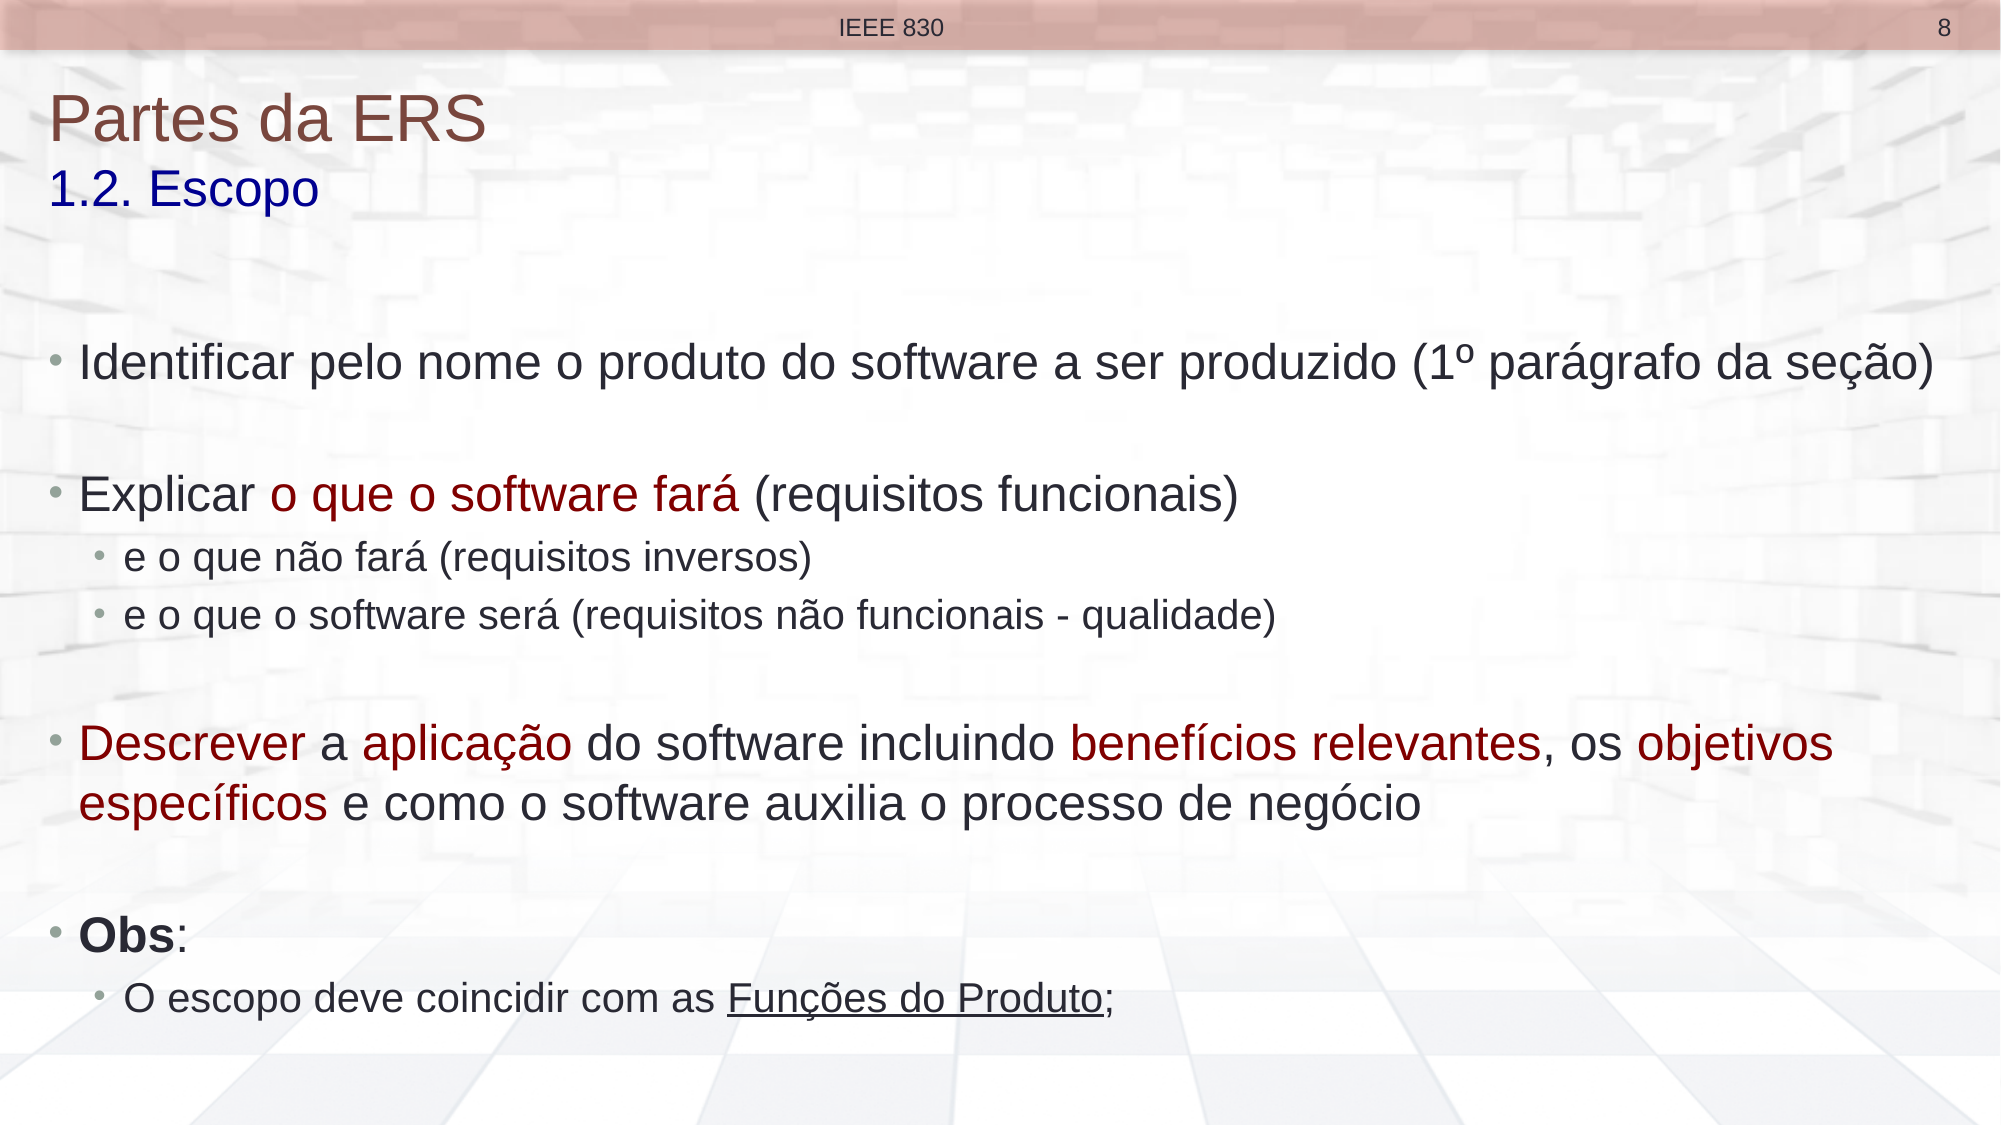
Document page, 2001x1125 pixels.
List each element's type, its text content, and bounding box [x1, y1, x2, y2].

title Partes da ERS 1.2. Escopo [33, 66, 1967, 225]
list Identificar pelo nome o produto do software a ser produzido (1º parágrafo da seção) Explicar o que o software fará (requisitos funcionais) e o que não fará (requisitos inversos) e o que o software será (requisitos não funcionais - qualidade) Descrever a aplicação do software incluindo benefícios relevantes, os objetivos específicos e como o software auxilia o processo de negócio Obs: O escopo deve coincidir com as Funções do Produto; [33, 249, 1967, 1100]
slide_number 8 [1783, 3, 1967, 50]
footer IEEE 830 [33, 3, 1750, 50]
picture [0, 776, 2000, 1125]
